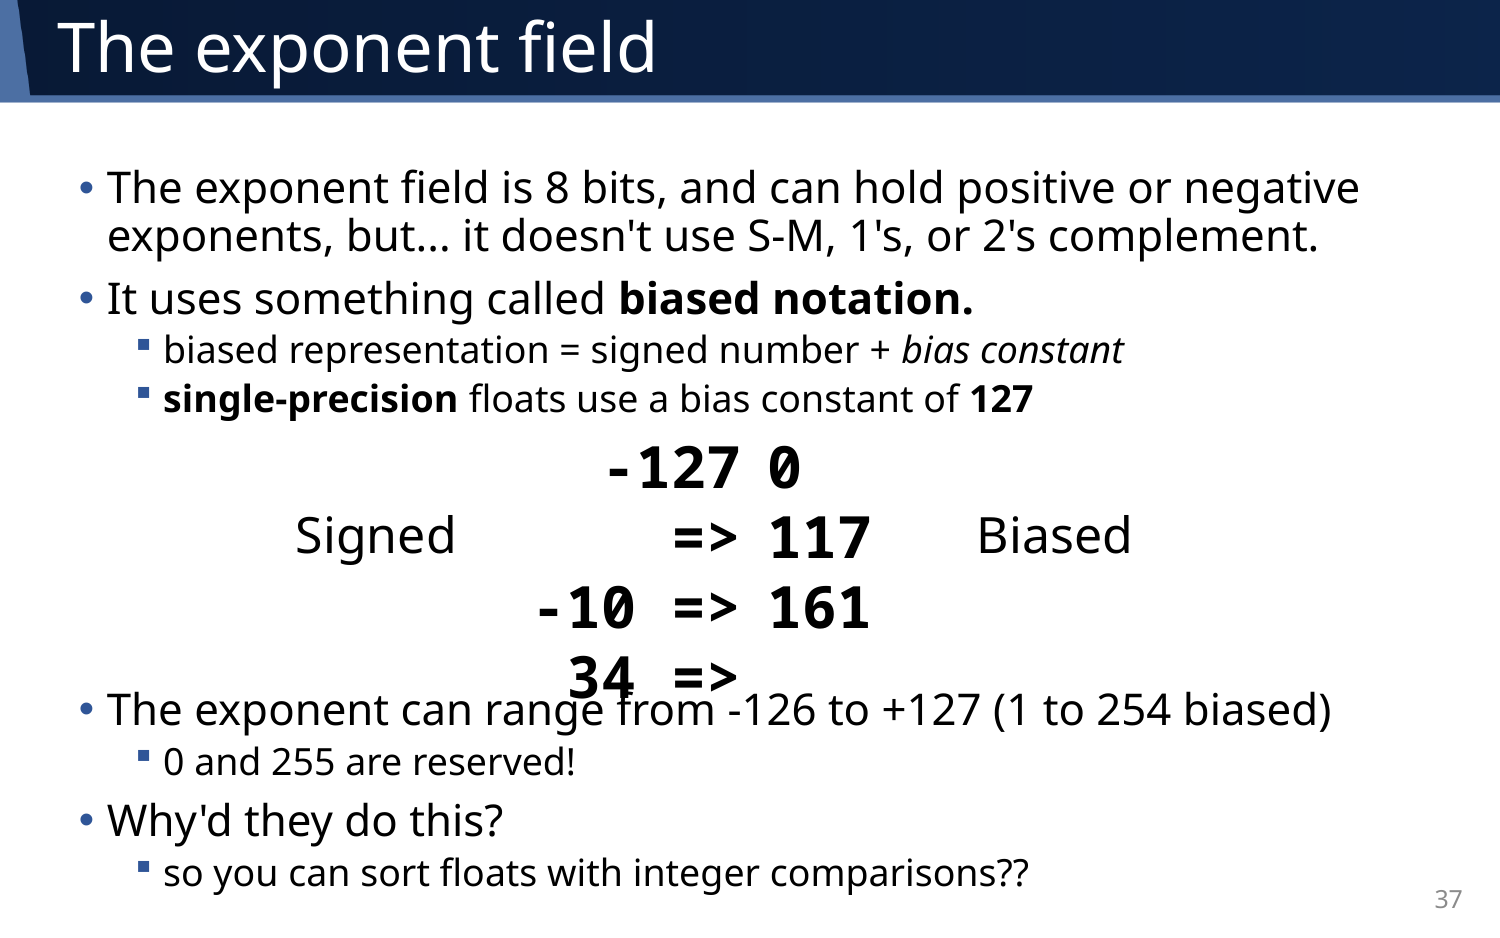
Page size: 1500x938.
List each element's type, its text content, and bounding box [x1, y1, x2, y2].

text_box -127 => -10 => 34 => [487, 422, 756, 680]
picture [0, 0, 1500, 938]
text_box The exponent can range from -126 to +127 (1 to 254 biased) 0 and 255 are reserved! Why'd they do this? so you can sort floats with integer comparisons?? [63, 680, 1433, 918]
slide_number 37 [1376, 875, 1478, 926]
text_box Signed [281, 495, 531, 571]
text_box Biased [961, 495, 1212, 571]
title The exponent field [42, 3, 1500, 97]
list The exponent field is 8 bits, and can hold positive or negative exponents, but... it doesn't use S-M, 1's, or 2's complement. It uses something called biased notation. biased representation = signed number + bias constant single-precision floats use a bias constant of 127 [63, 158, 1433, 680]
text_box 0 117 161 [752, 422, 963, 648]
